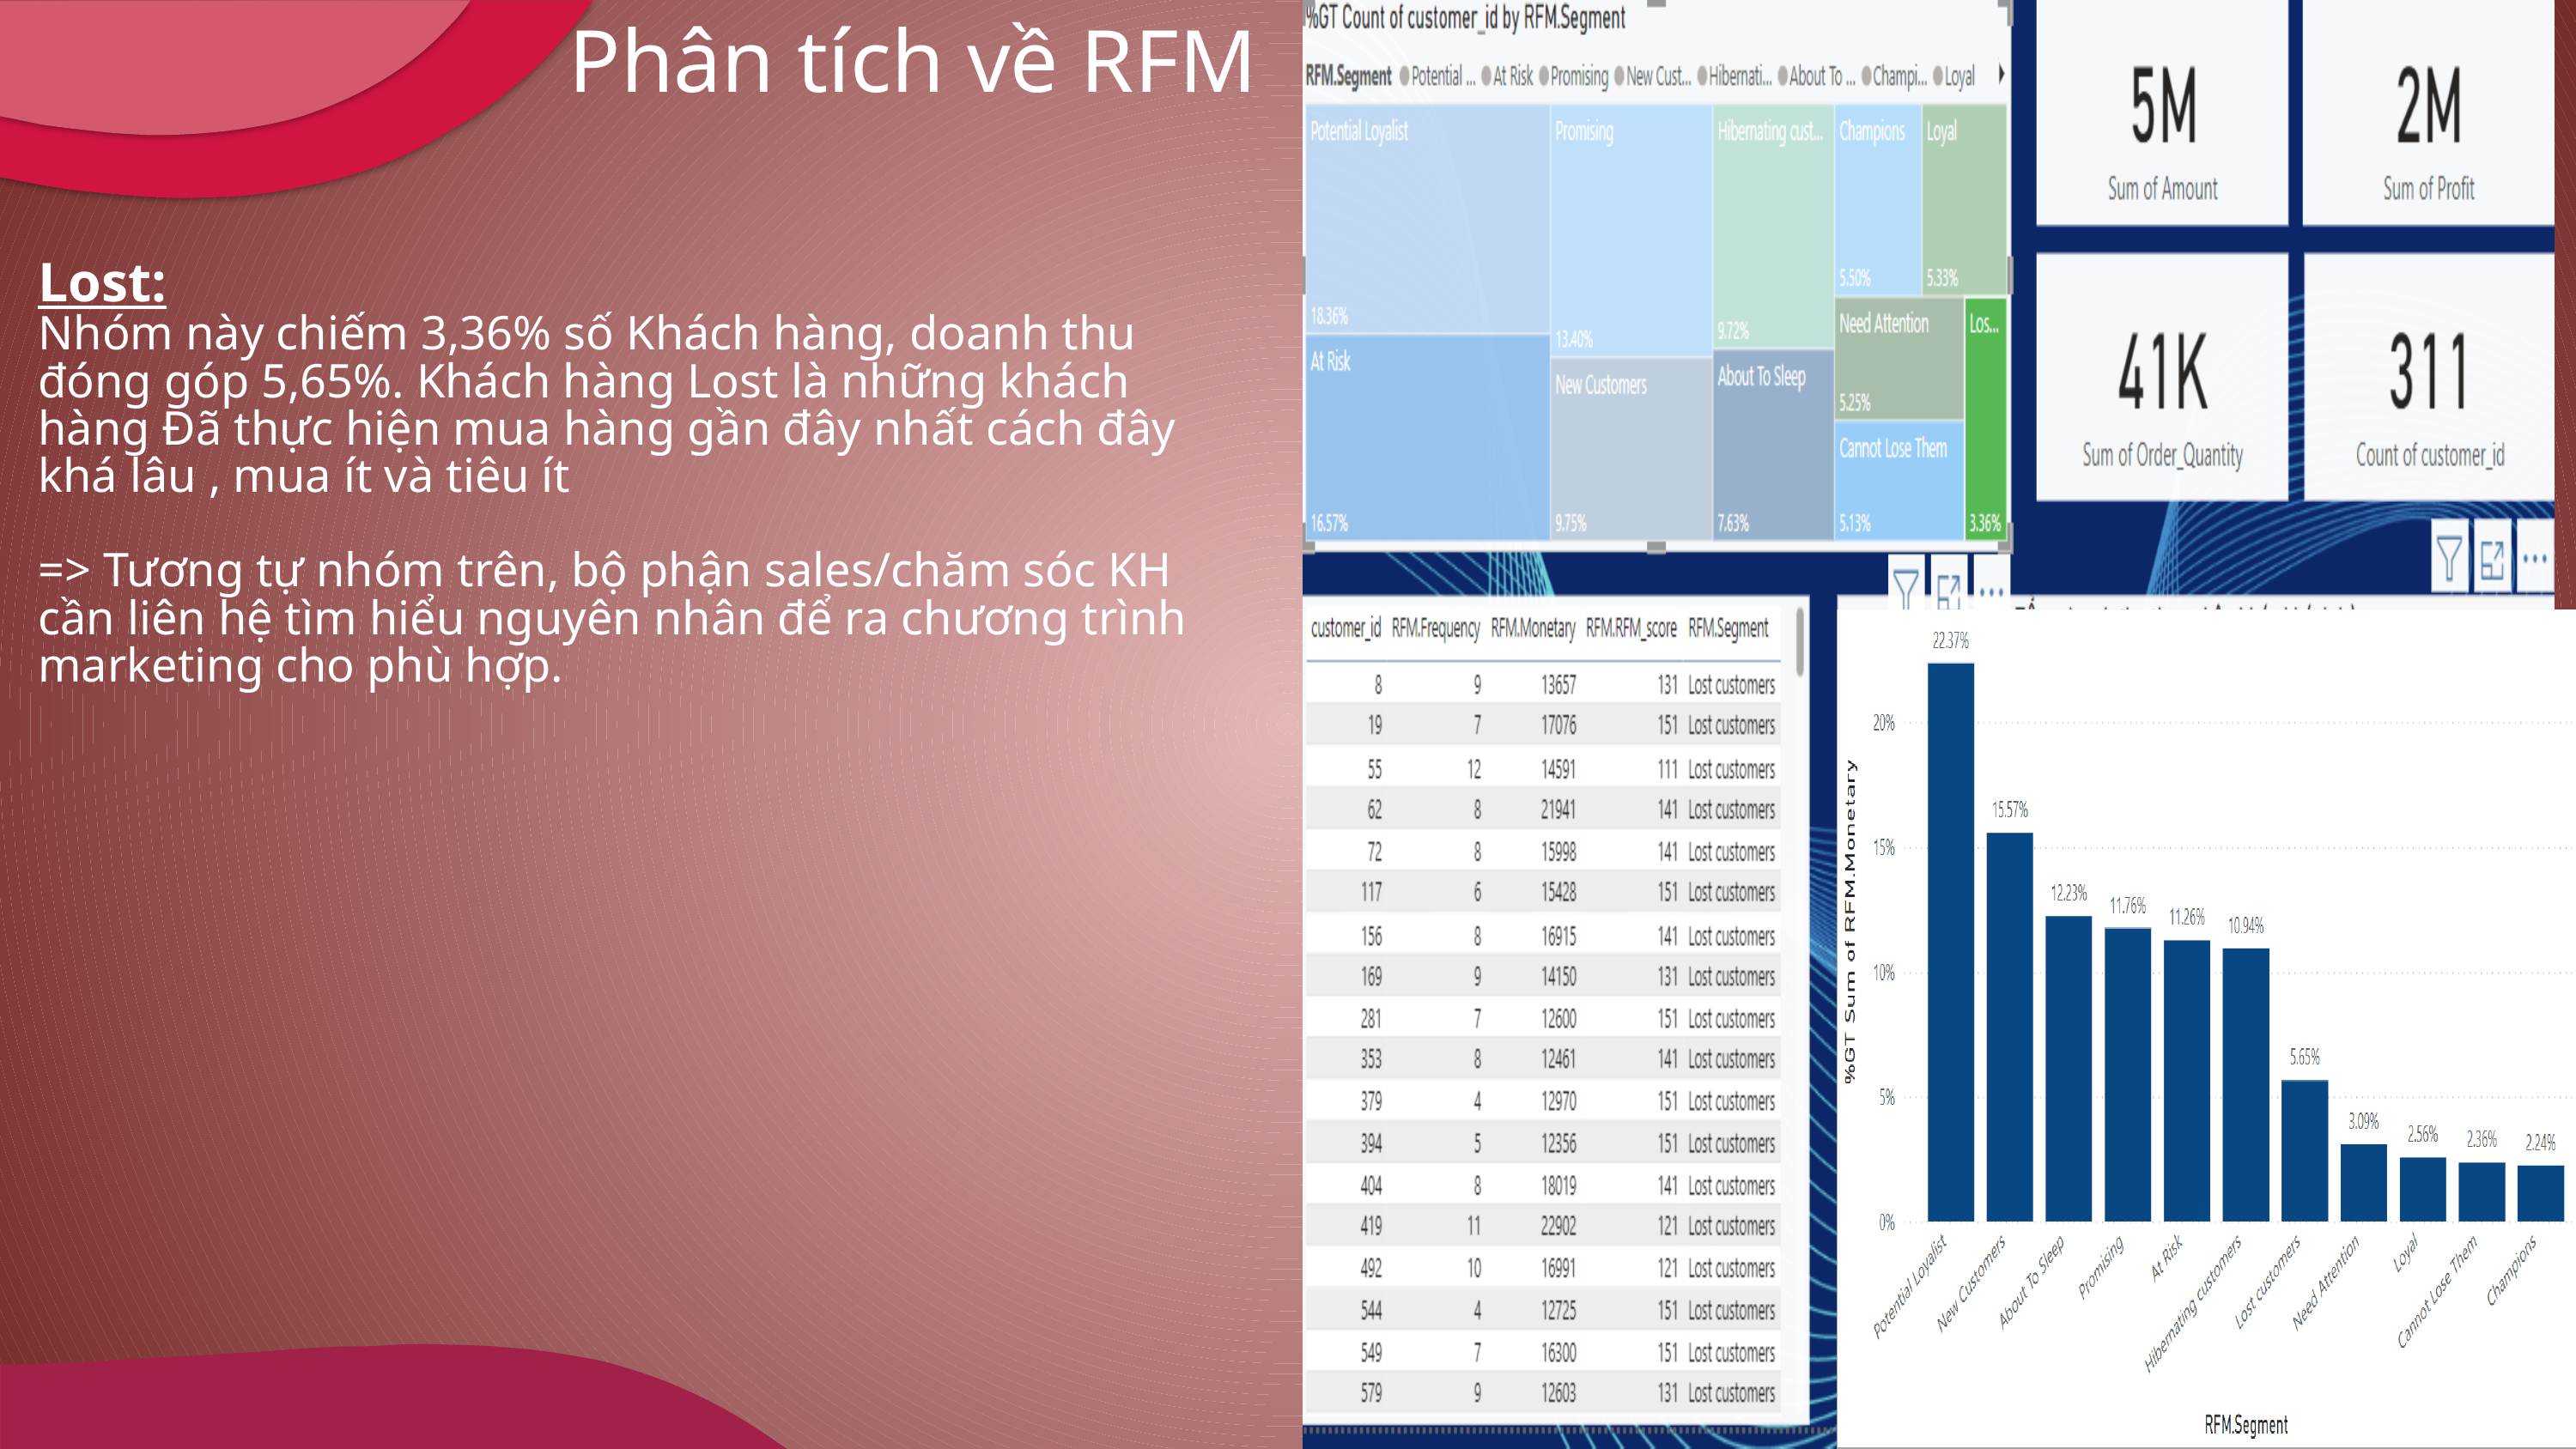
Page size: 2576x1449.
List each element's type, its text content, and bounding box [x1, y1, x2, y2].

picture [1302, 0, 2576, 1449]
text_box Lost: Nhóm này chiếm 3,36% số Khách hàng, doanh thu đóng góp 5,65%. Khách hàng Lost là những khách hàng Đã thực hiện mua hàng gần đây nhất cách đây khá lâu , mua ít và tiêu ít => Tương tự nhóm trên, bộ phận sales/chăm sóc KH cần liên hệ tìm hiểu nguyên nhân để ra chương trình marketing cho phù hợp. [25, 251, 1259, 698]
text_box Phân tích về RFM [556, 0, 1300, 116]
